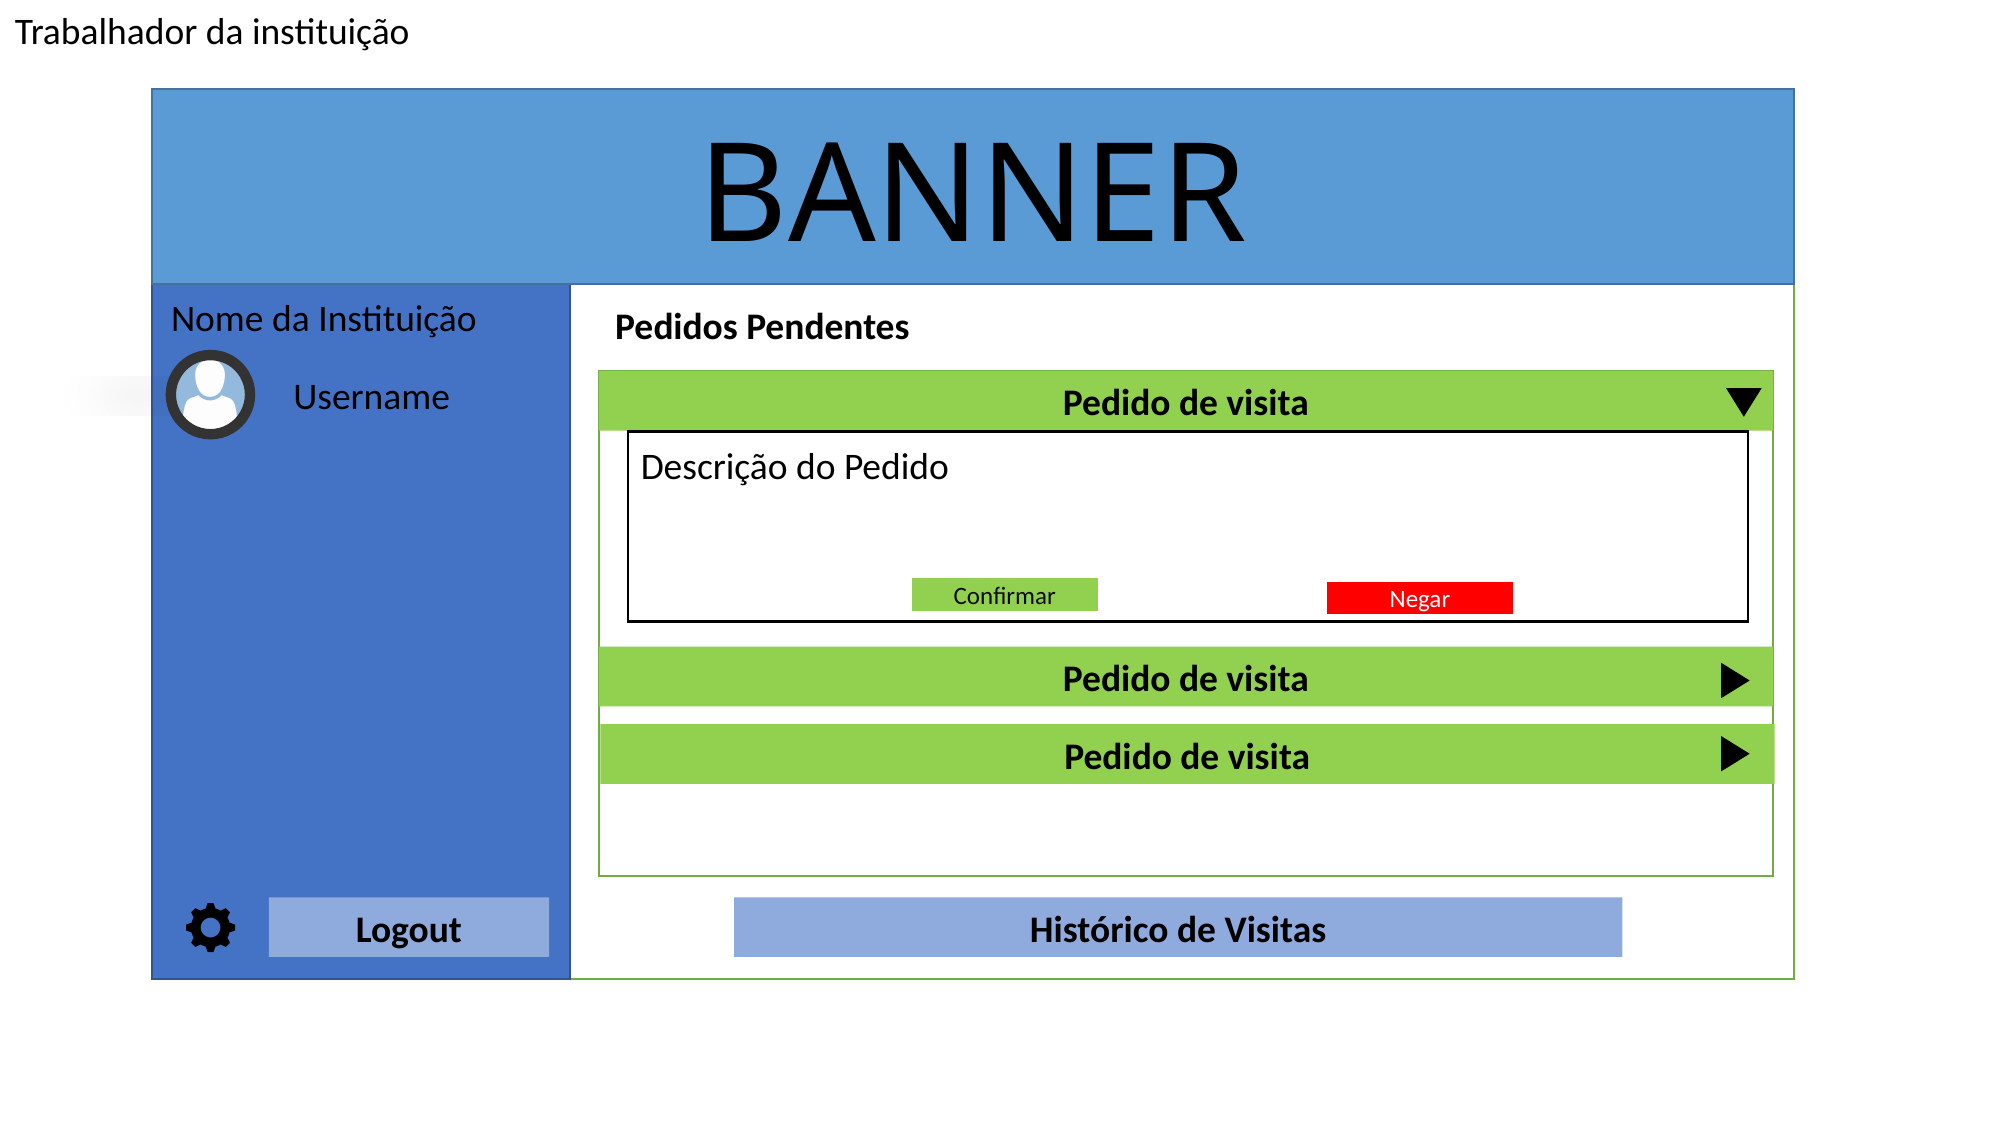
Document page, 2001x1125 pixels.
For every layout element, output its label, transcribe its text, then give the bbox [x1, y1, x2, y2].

text_box [151, 88, 1795, 285]
text_box [627, 430, 1749, 623]
text_box BANNER [622, 96, 1324, 277]
text_box Pedido de visita [598, 646, 1774, 707]
text_box Confirmar [912, 578, 1098, 611]
text_box Descrição do Pedido [626, 435, 1156, 495]
text_box [1726, 388, 1762, 417]
text_box Trabalhador da instituição [0, 0, 550, 60]
text_box [598, 707, 1774, 877]
text_box Nome da Instituição [156, 286, 506, 347]
text_box Pedidos Pendentes [600, 294, 1000, 355]
text_box [571, 285, 1795, 980]
text_box [151, 285, 571, 980]
picture [170, 355, 251, 435]
text_box [1721, 662, 1750, 699]
picture [180, 897, 241, 958]
text_box Histórico de Visitas [734, 897, 1623, 957]
text_box Username [278, 364, 524, 425]
text_box Pedido de visita [598, 370, 1774, 431]
text_box Negar [1327, 582, 1513, 614]
text_box [598, 431, 1774, 646]
text_box Logout [268, 897, 550, 957]
text_box [1721, 735, 1750, 772]
text_box Pedido de visita [600, 724, 1775, 784]
